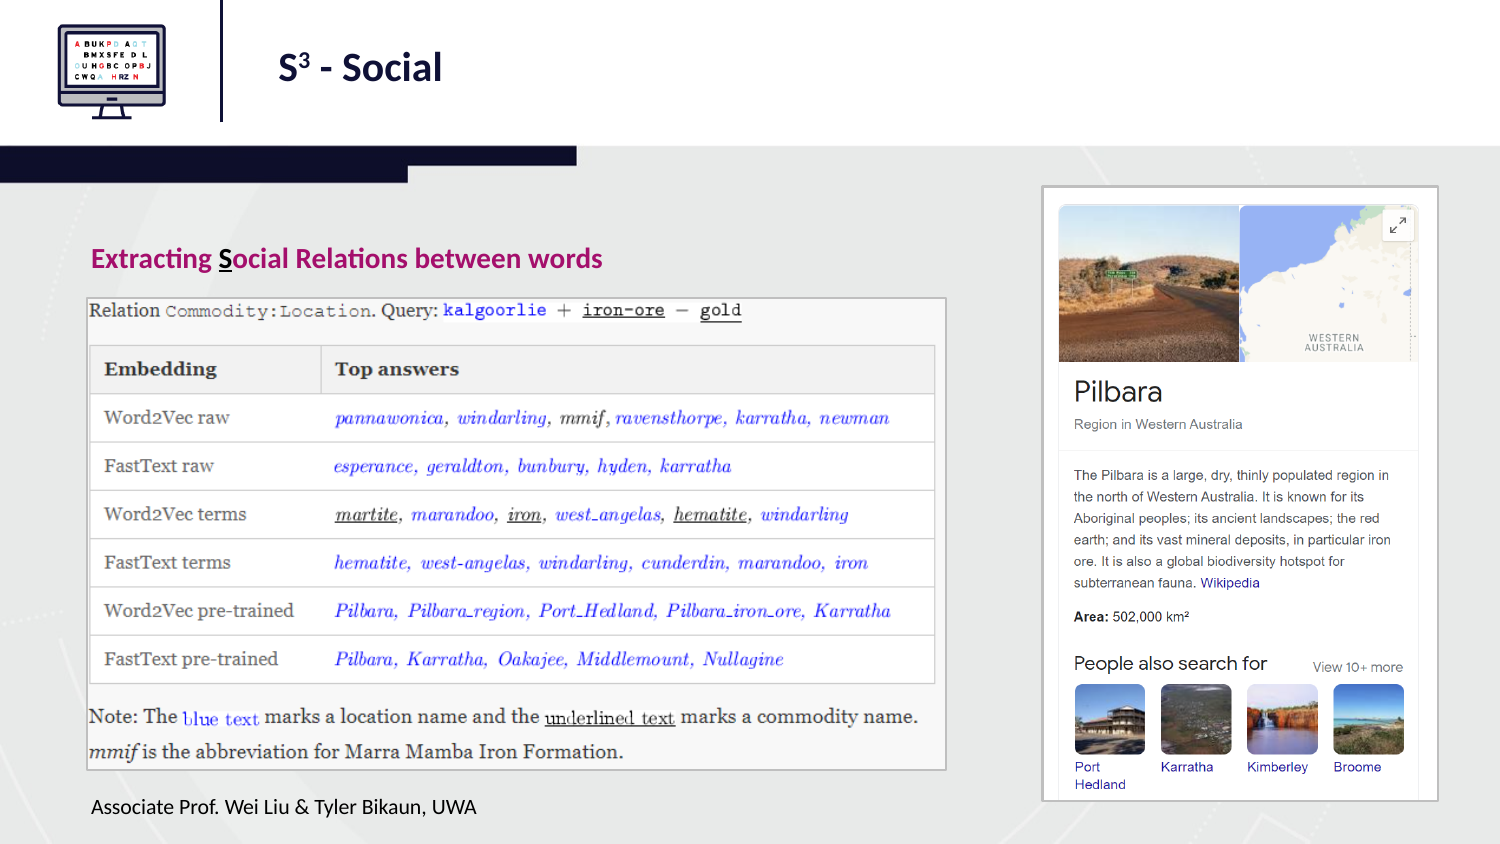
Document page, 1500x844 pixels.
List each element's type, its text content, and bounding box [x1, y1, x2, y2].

list S3 - Social [263, 32, 1404, 106]
picture [0, 0, 1500, 844]
list Associate Prof. Wei Liu & Tyler Bikaun, UWA [76, 784, 1217, 821]
text_box Extracting Social Relations between words [75, 231, 1038, 268]
